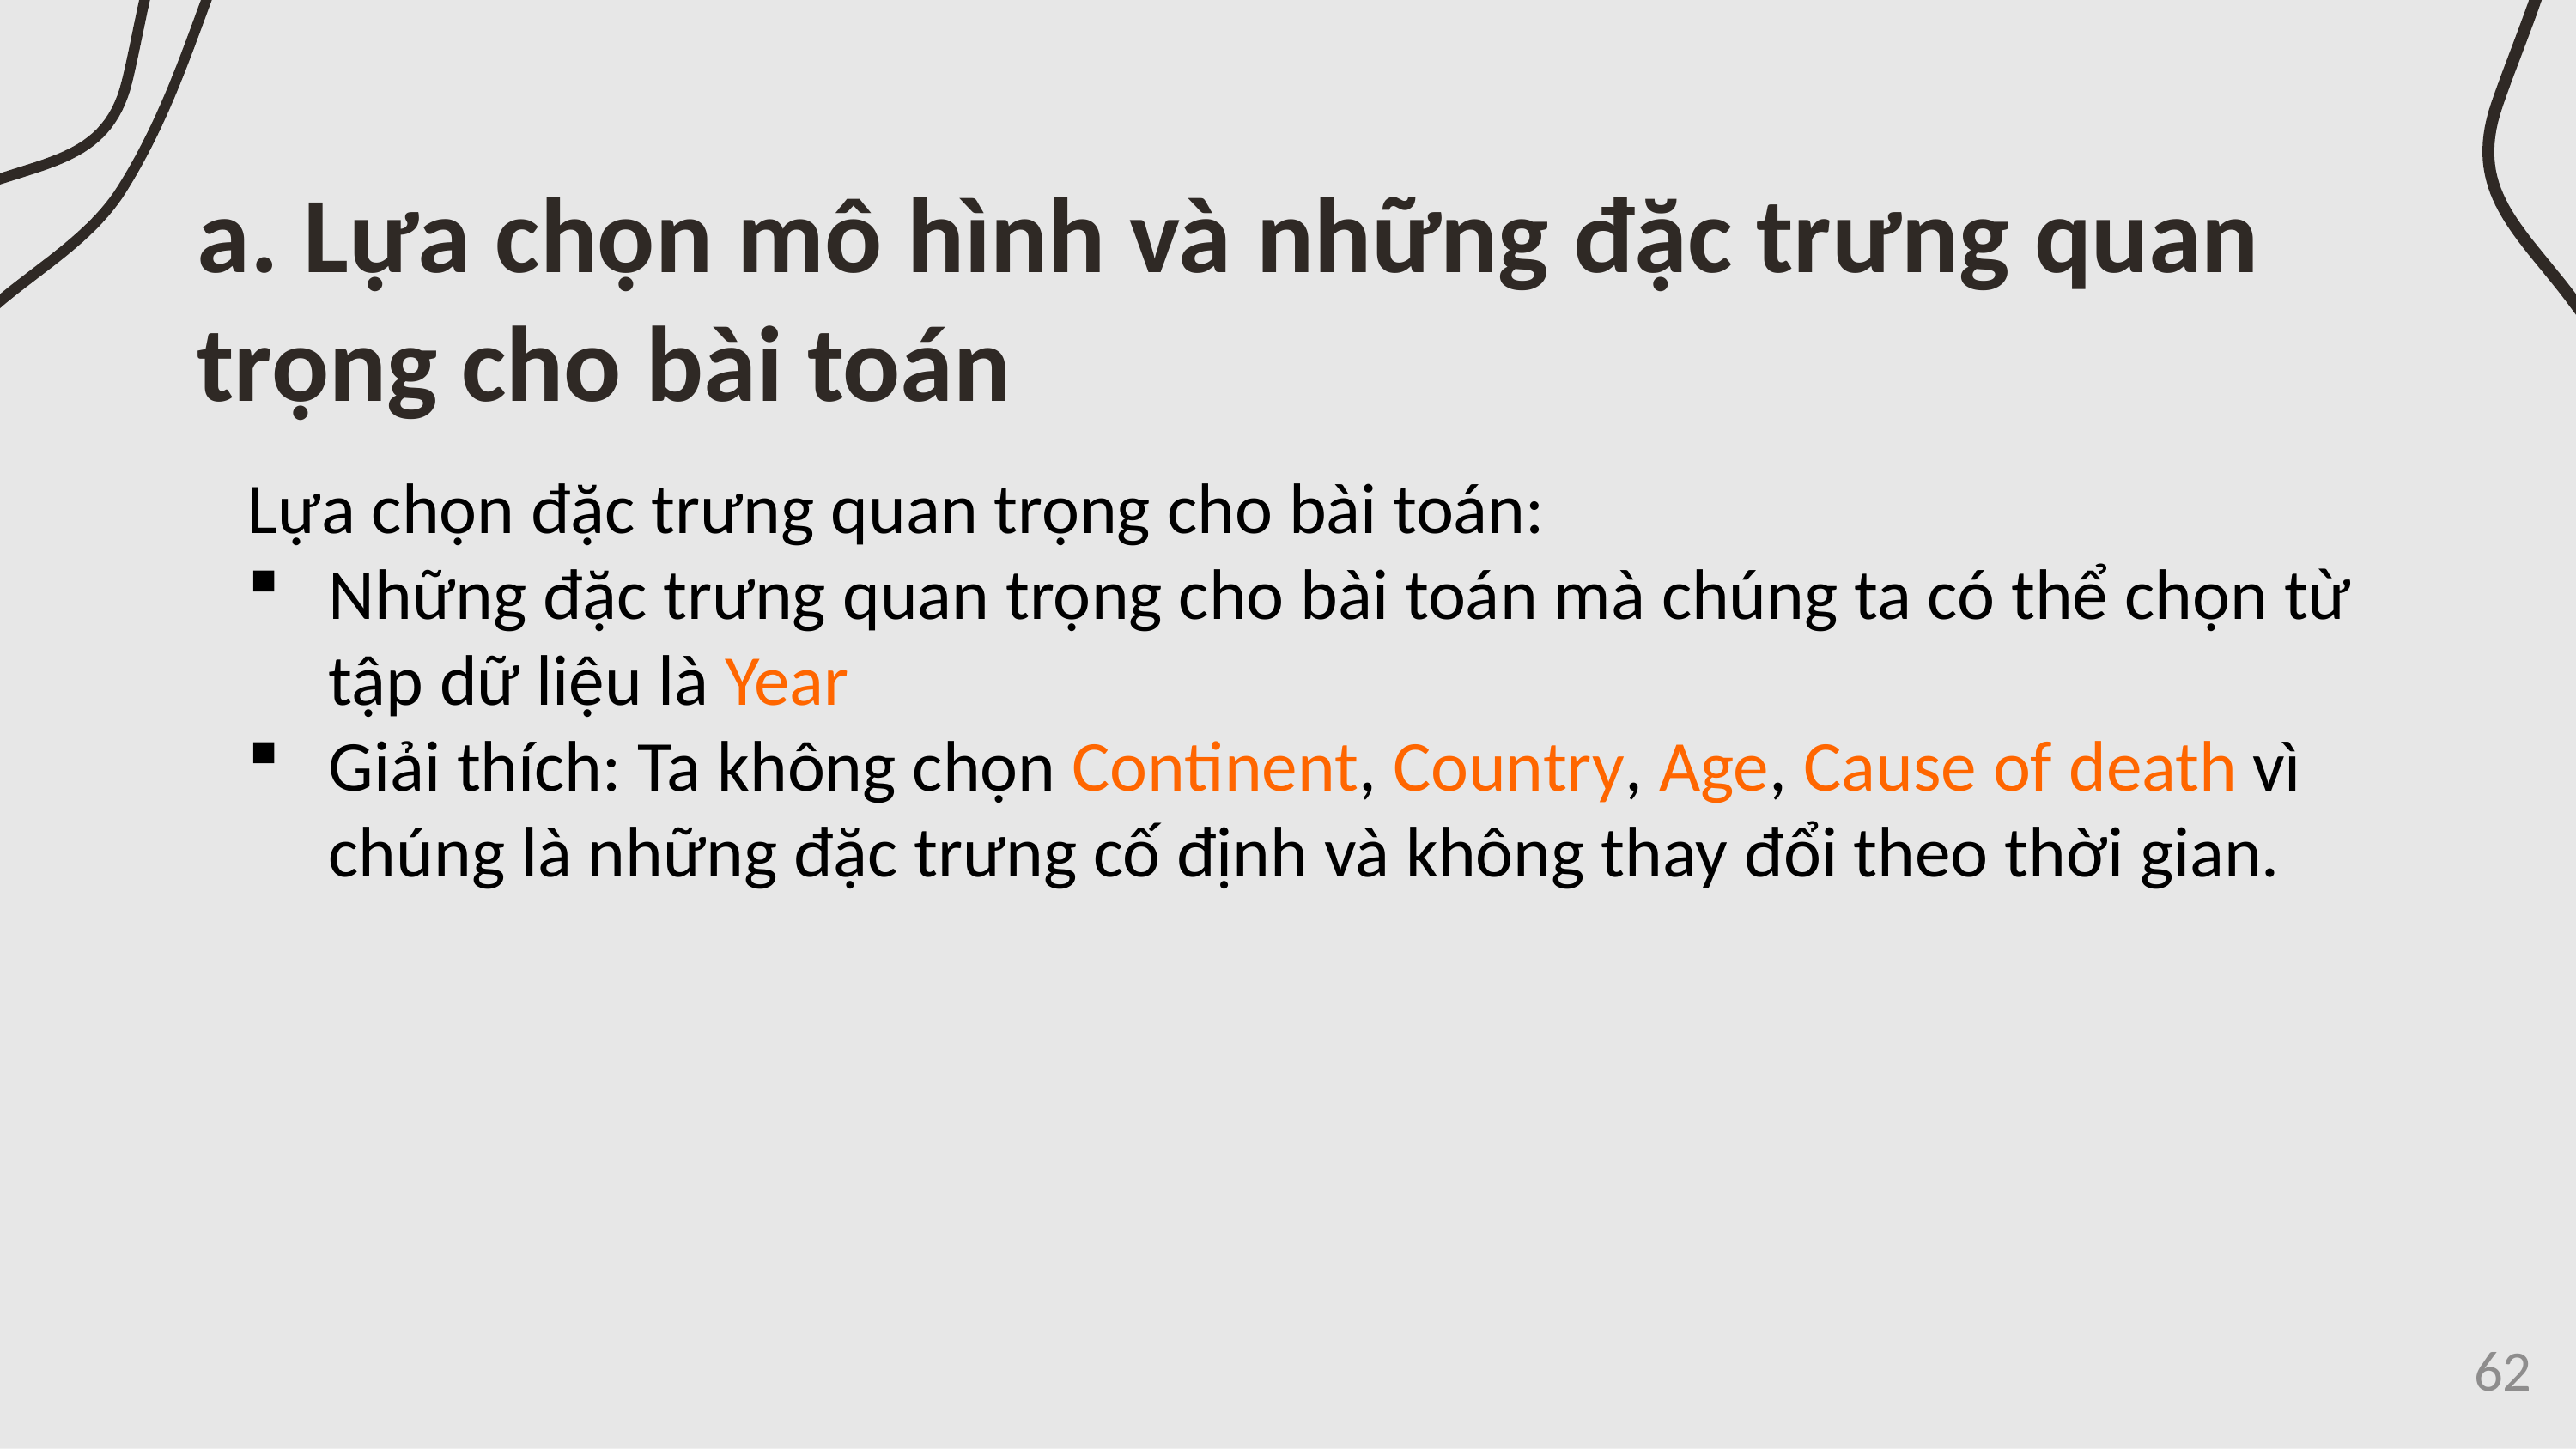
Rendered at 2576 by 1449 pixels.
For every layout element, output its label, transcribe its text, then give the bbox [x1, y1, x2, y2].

text_box Lựa chọn đặc trưng quan trọng cho bài toán: Những đặc trưng quan trọng cho bài toán mà chúng ta có thể chọn từ tập dữ liệu là Year Giải thích: Ta không chọn Continent, Country, Age, Cause of death vì chúng là những đặc trưng cố định và không thay đổi theo thời gian. [246, 460, 2356, 891]
title a. Lựa chọn mô hình và những đặc trưng quan trọng cho bài toán [195, 163, 2266, 423]
slide_number 62 [2468, 1346, 2540, 1449]
